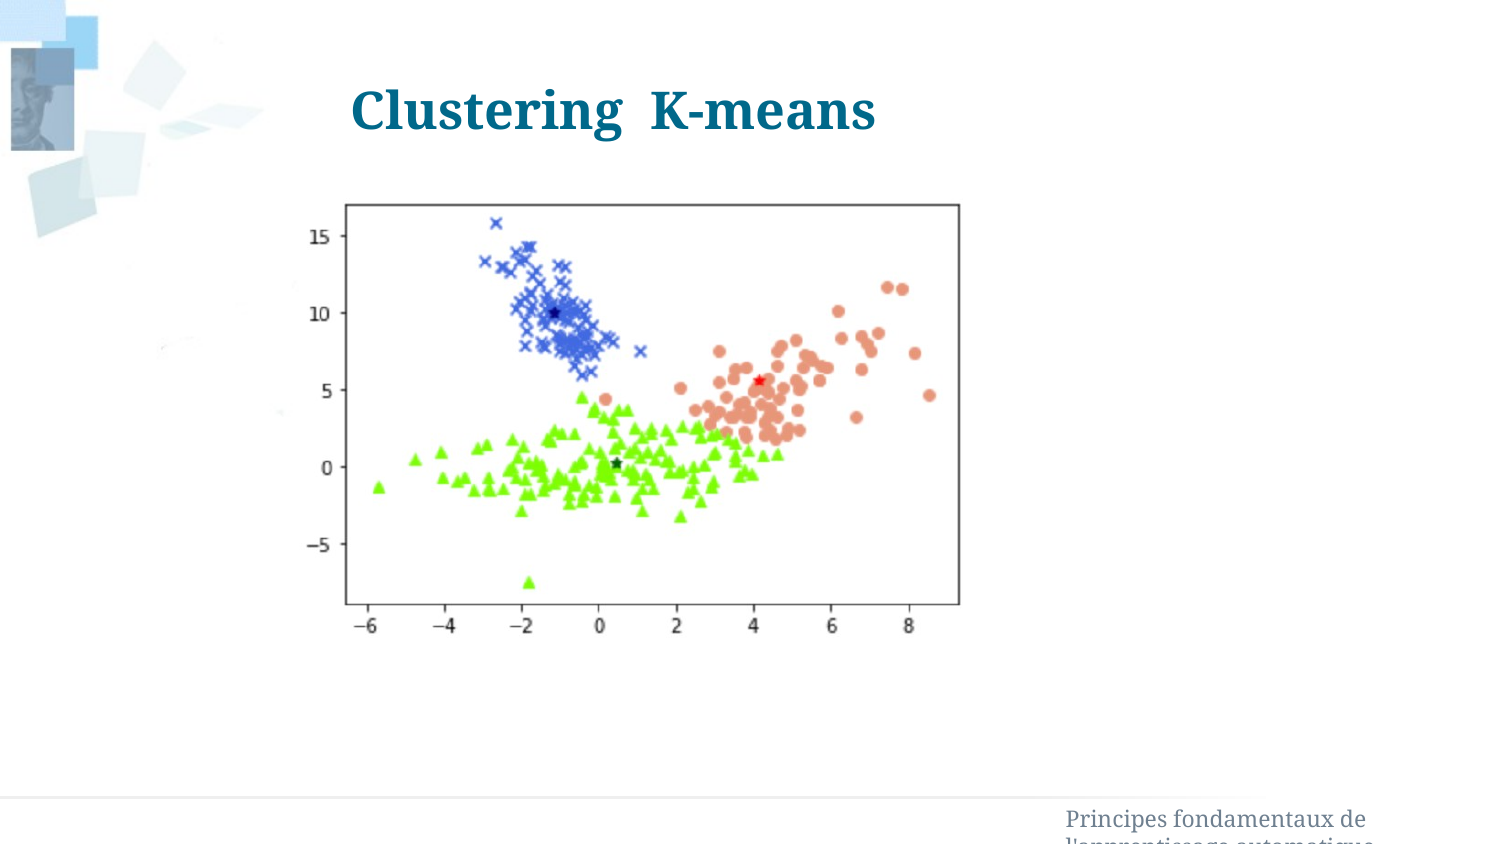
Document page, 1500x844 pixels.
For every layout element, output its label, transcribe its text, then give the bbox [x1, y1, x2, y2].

picture [0, 0, 964, 649]
footer Principes fondamentaux de l'apprentissage automatique [1061, 798, 1500, 844]
text_box Clustering K-means [346, 71, 919, 140]
